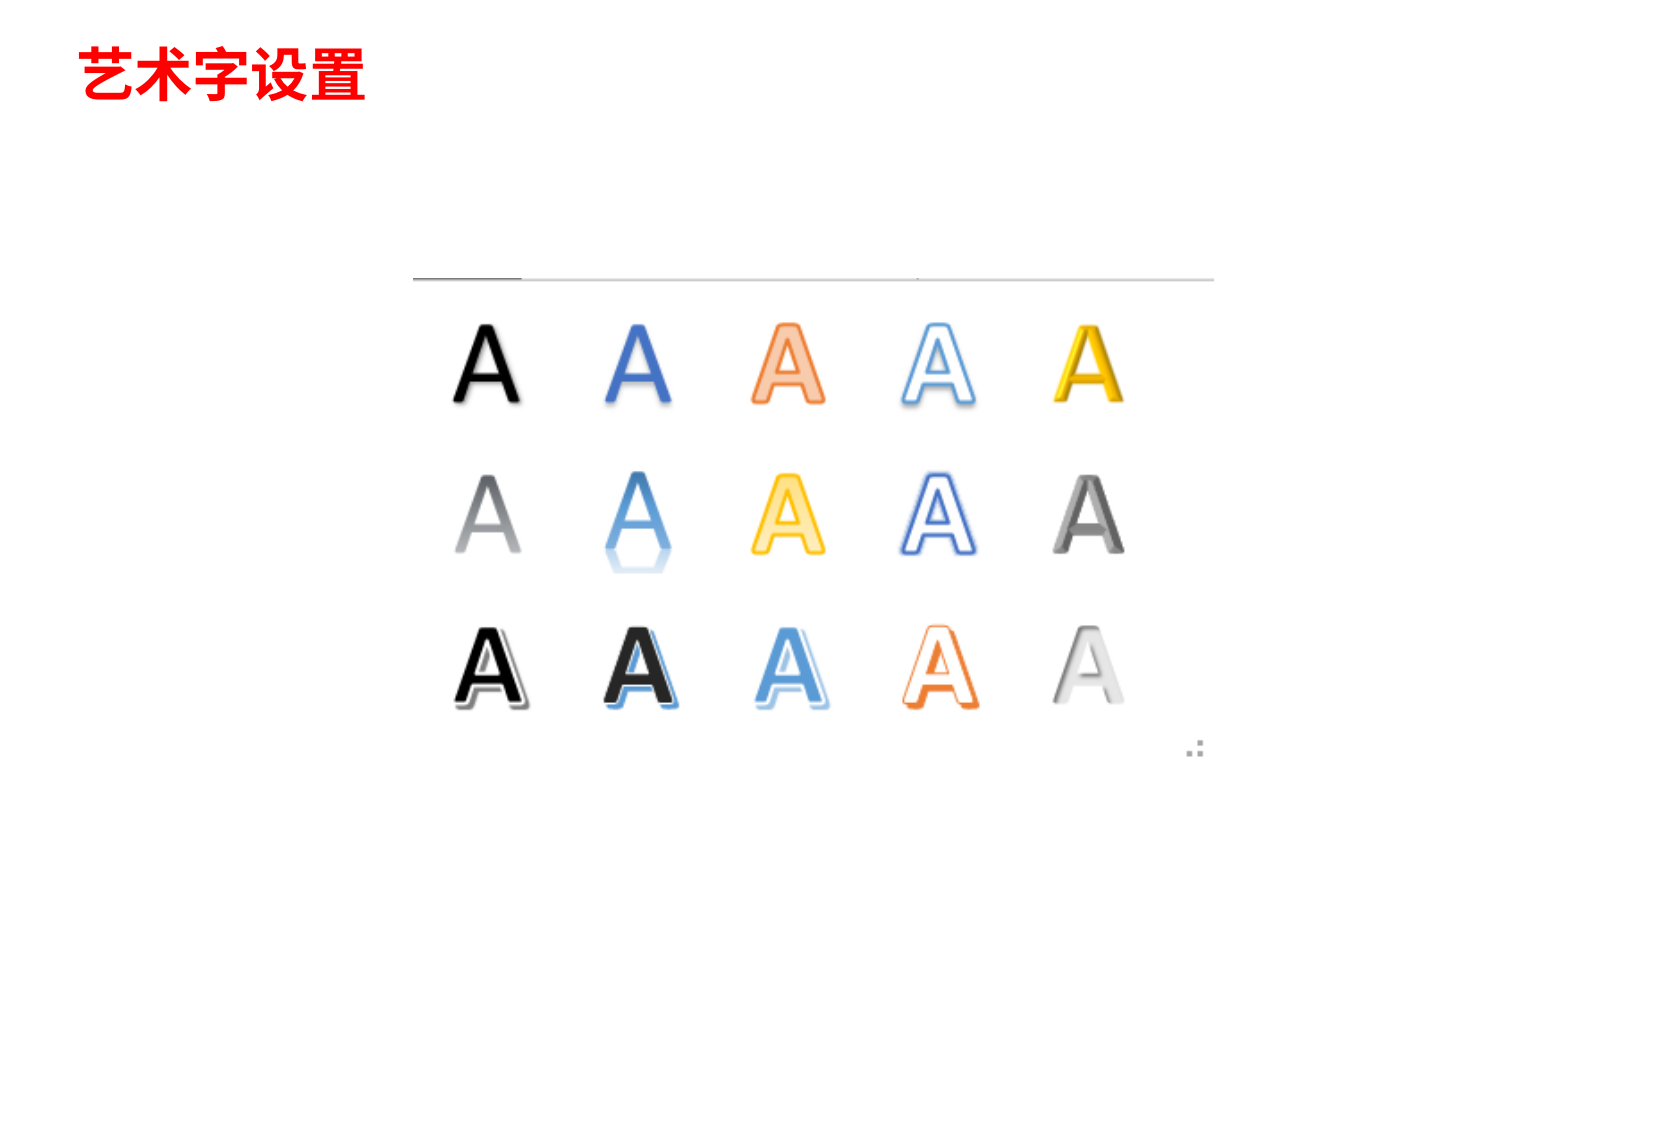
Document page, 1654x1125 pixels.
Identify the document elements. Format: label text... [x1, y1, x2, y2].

text_box 艺术字设置 [61, 30, 383, 116]
picture [413, 278, 1215, 764]
